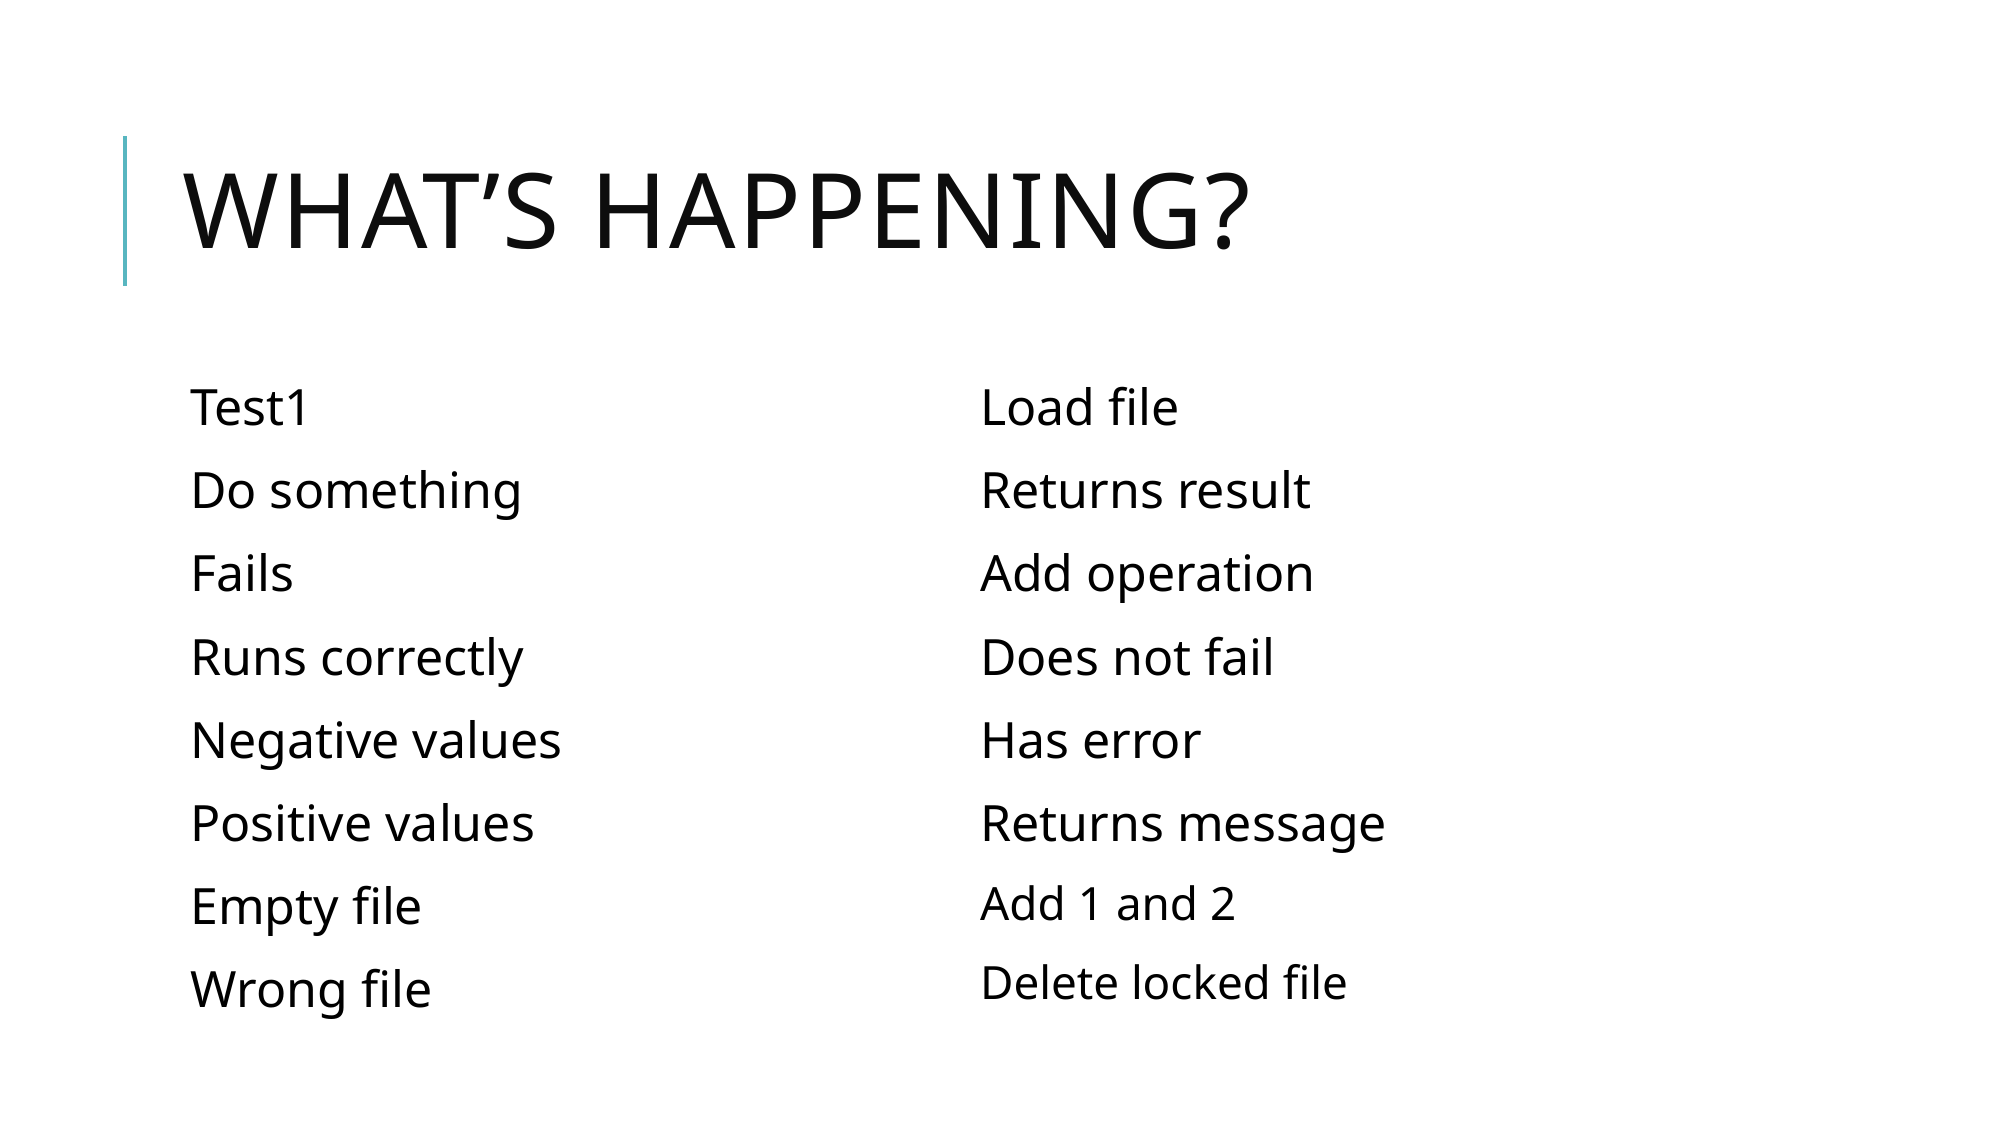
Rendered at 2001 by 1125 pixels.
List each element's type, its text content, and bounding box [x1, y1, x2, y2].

list Test1 Do something Fails Runs correctly Negative values Positive values Empty file Wrong file Load file Returns result Add operation Does not fail Has error Returns message Add 1 and 2 Delete locked file [168, 375, 1763, 1035]
title What’s happening? [168, 96, 1763, 342]
